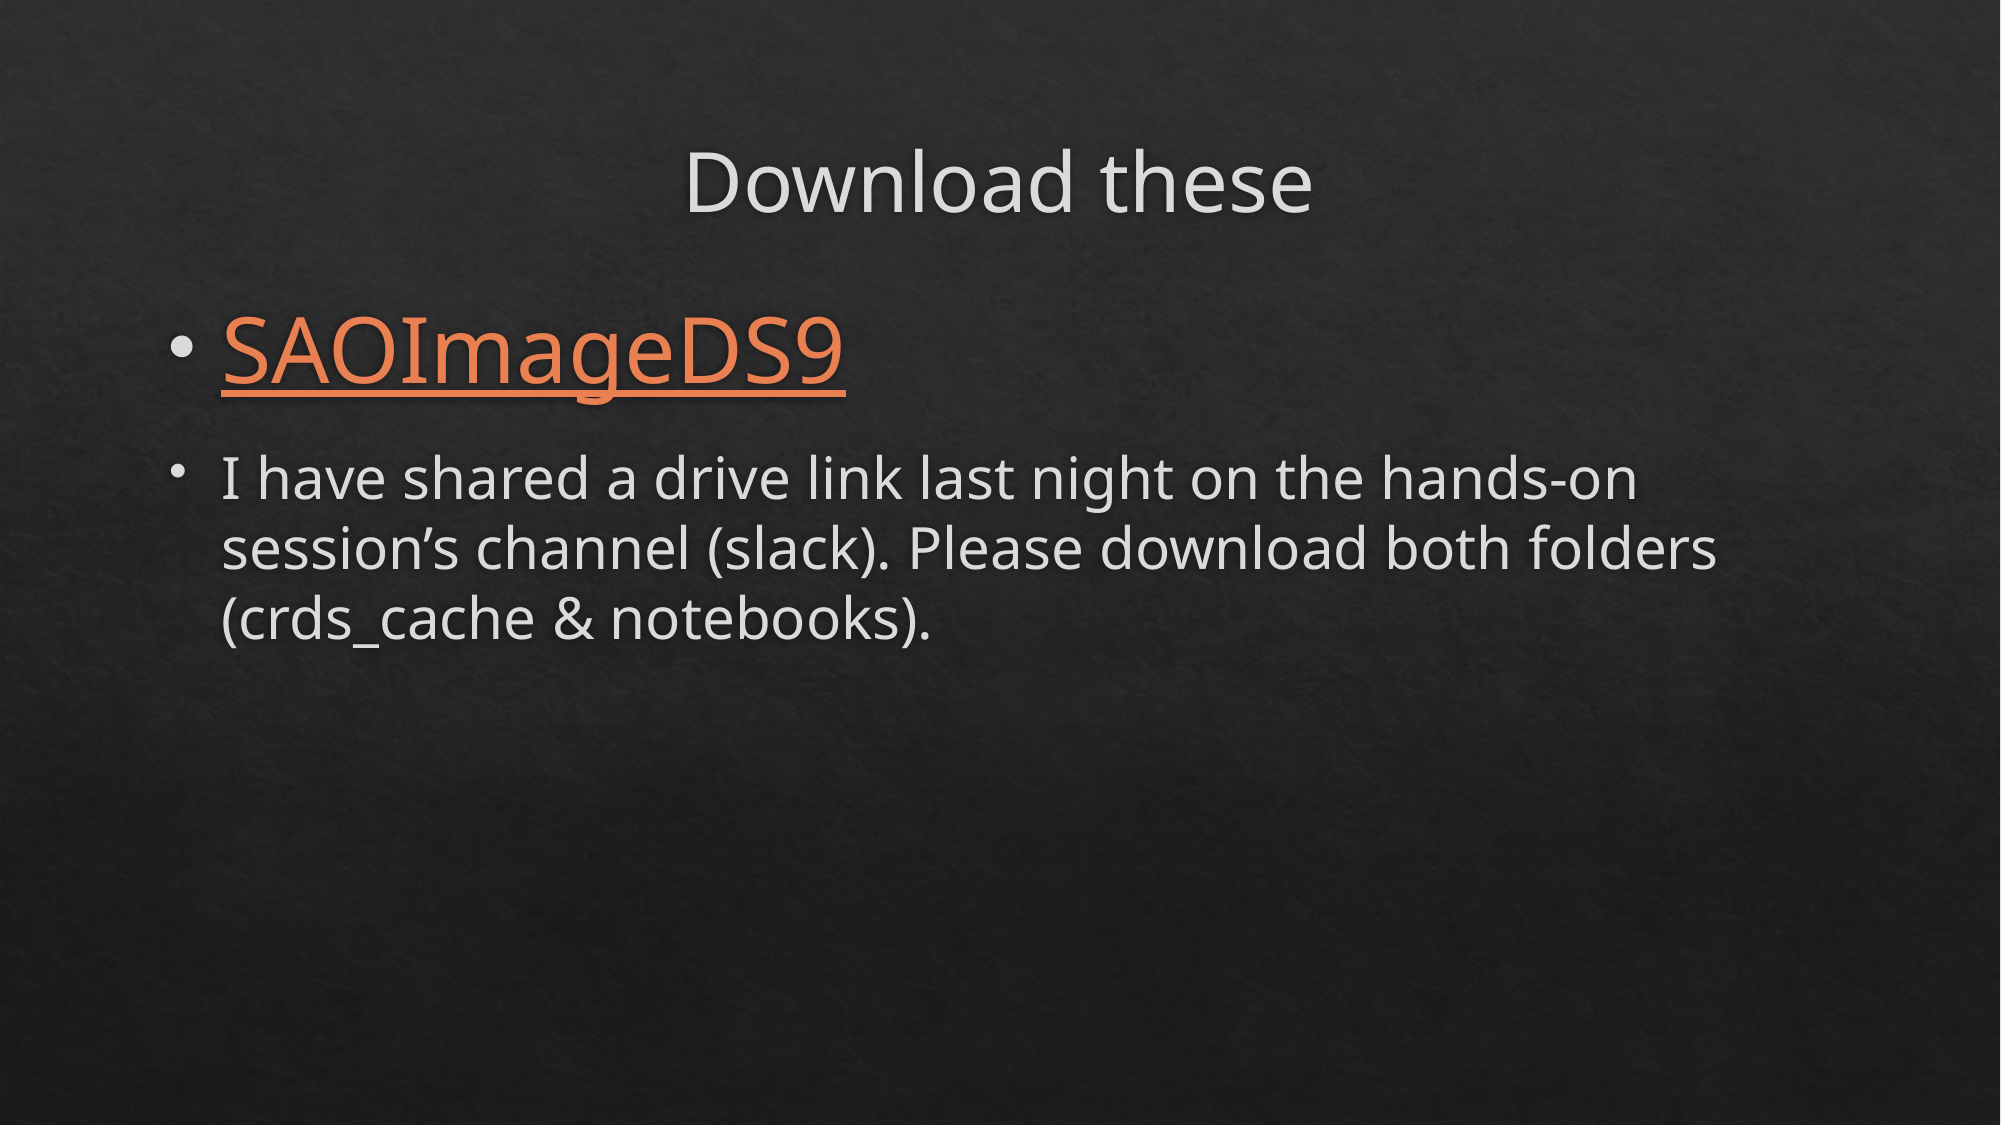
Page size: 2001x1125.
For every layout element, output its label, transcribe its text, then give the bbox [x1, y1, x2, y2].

title Download these [149, 99, 1849, 260]
list SAOImageDS9 I have shared a drive link last night on the hands-on session’s channel (slack). Please download both folders (crds_cache & notebooks). [149, 284, 1849, 950]
